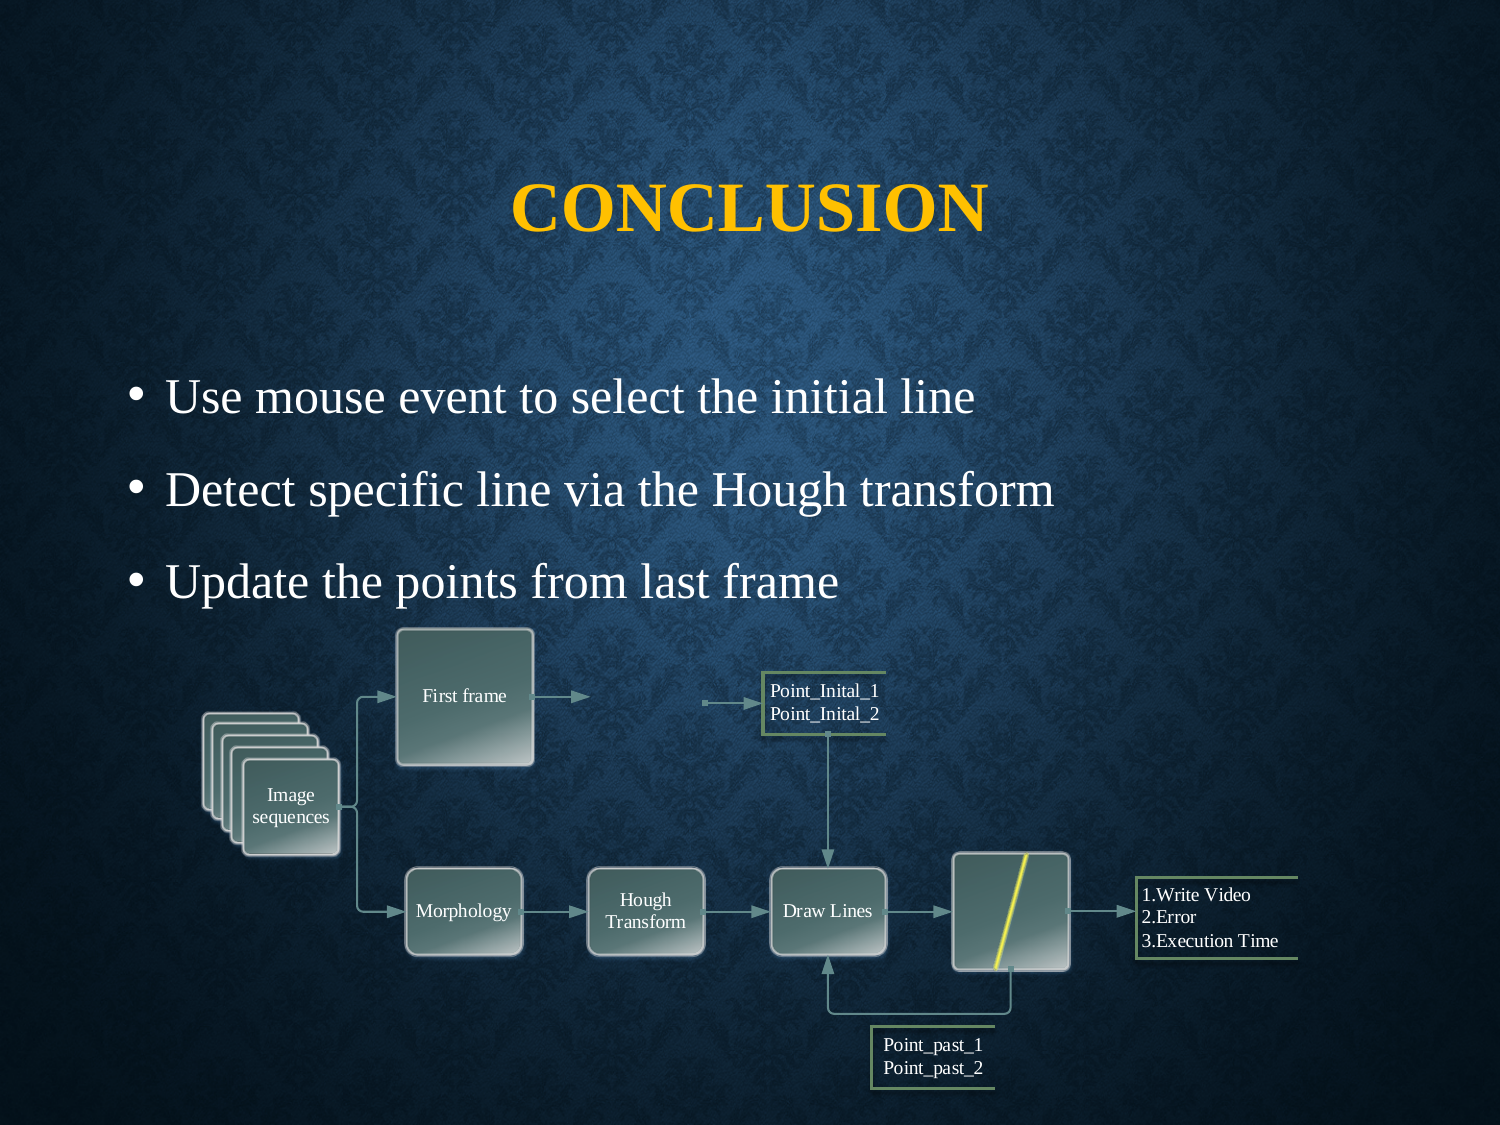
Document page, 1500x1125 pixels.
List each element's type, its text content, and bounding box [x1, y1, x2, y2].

list Use mouse event to select the initial line Detect specific line via the Hough transform Update the points from last frame [112, 343, 1387, 950]
title Conclusion [112, 99, 1387, 318]
picture [194, 622, 1305, 1101]
